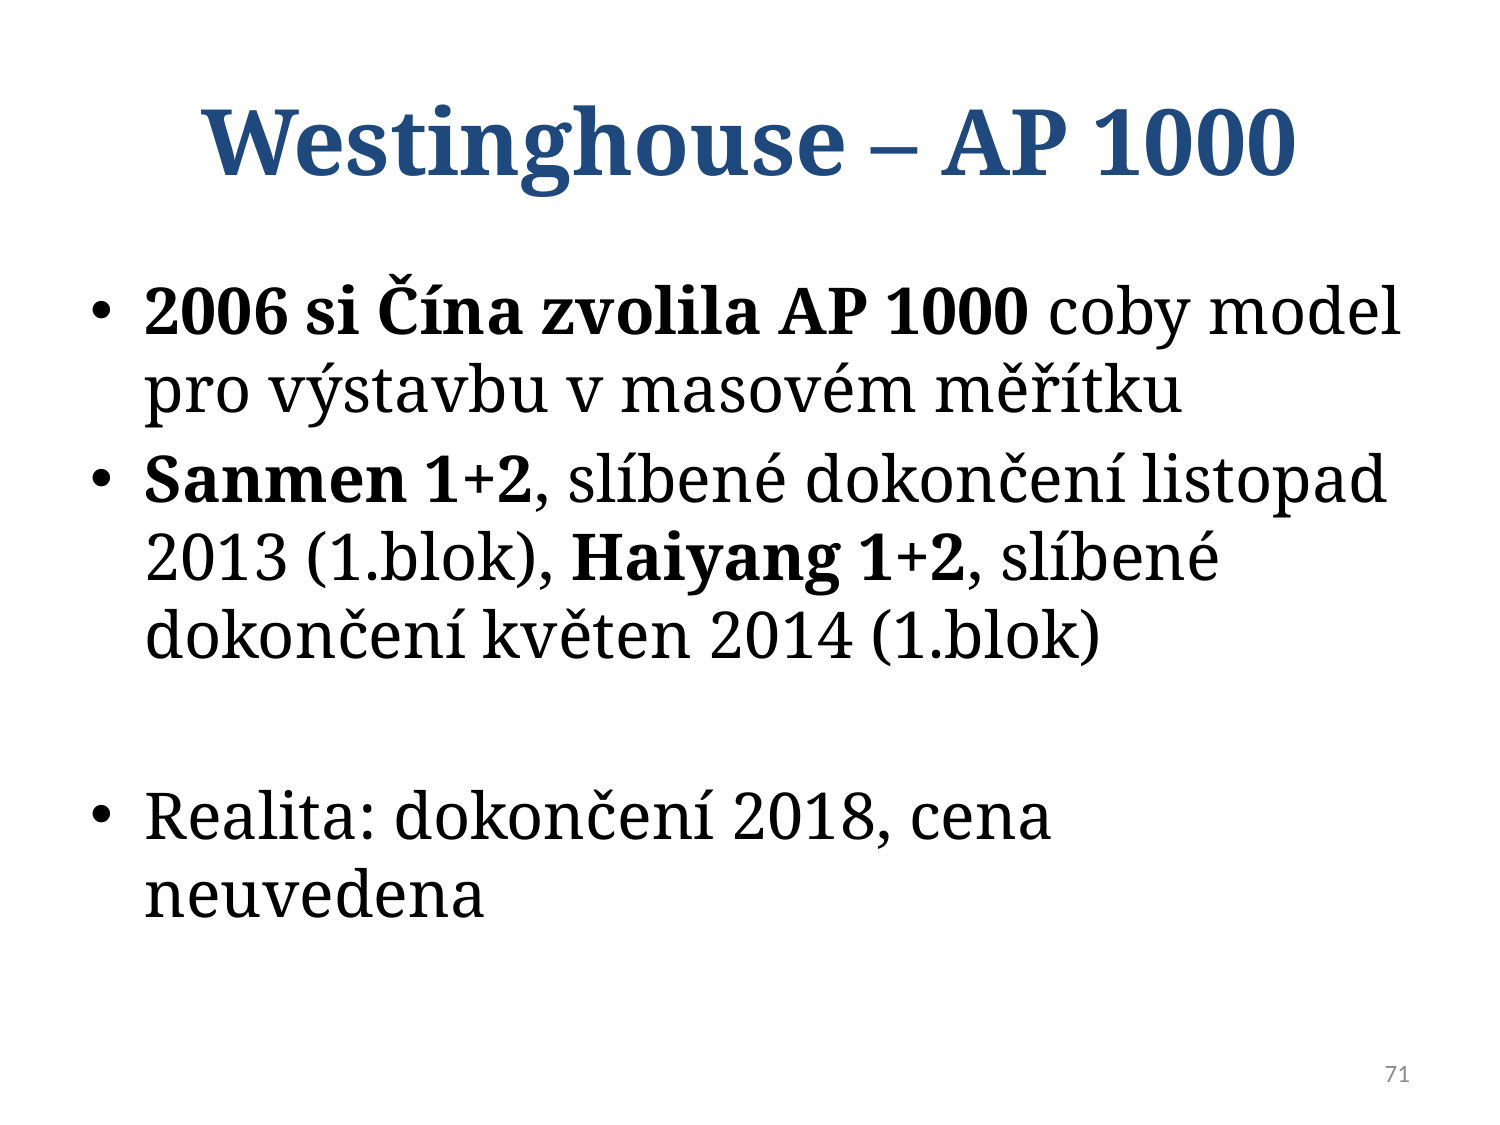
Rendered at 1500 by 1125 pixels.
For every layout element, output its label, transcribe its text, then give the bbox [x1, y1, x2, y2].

title Westinghouse – AP 1000 [75, 45, 1425, 233]
slide_number 71 [1074, 1042, 1425, 1103]
list 2006 si Čína zvolila AP 1000 coby model pro výstavbu v masovém měřítku Sanmen 1+2, slíbené dokončení listopad 2013 (1.blok), Haiyang 1+2, slíbené dokončení květen 2014 (1.blok) Realita: dokončení 2018, cena neuvedena [75, 262, 1425, 1005]
